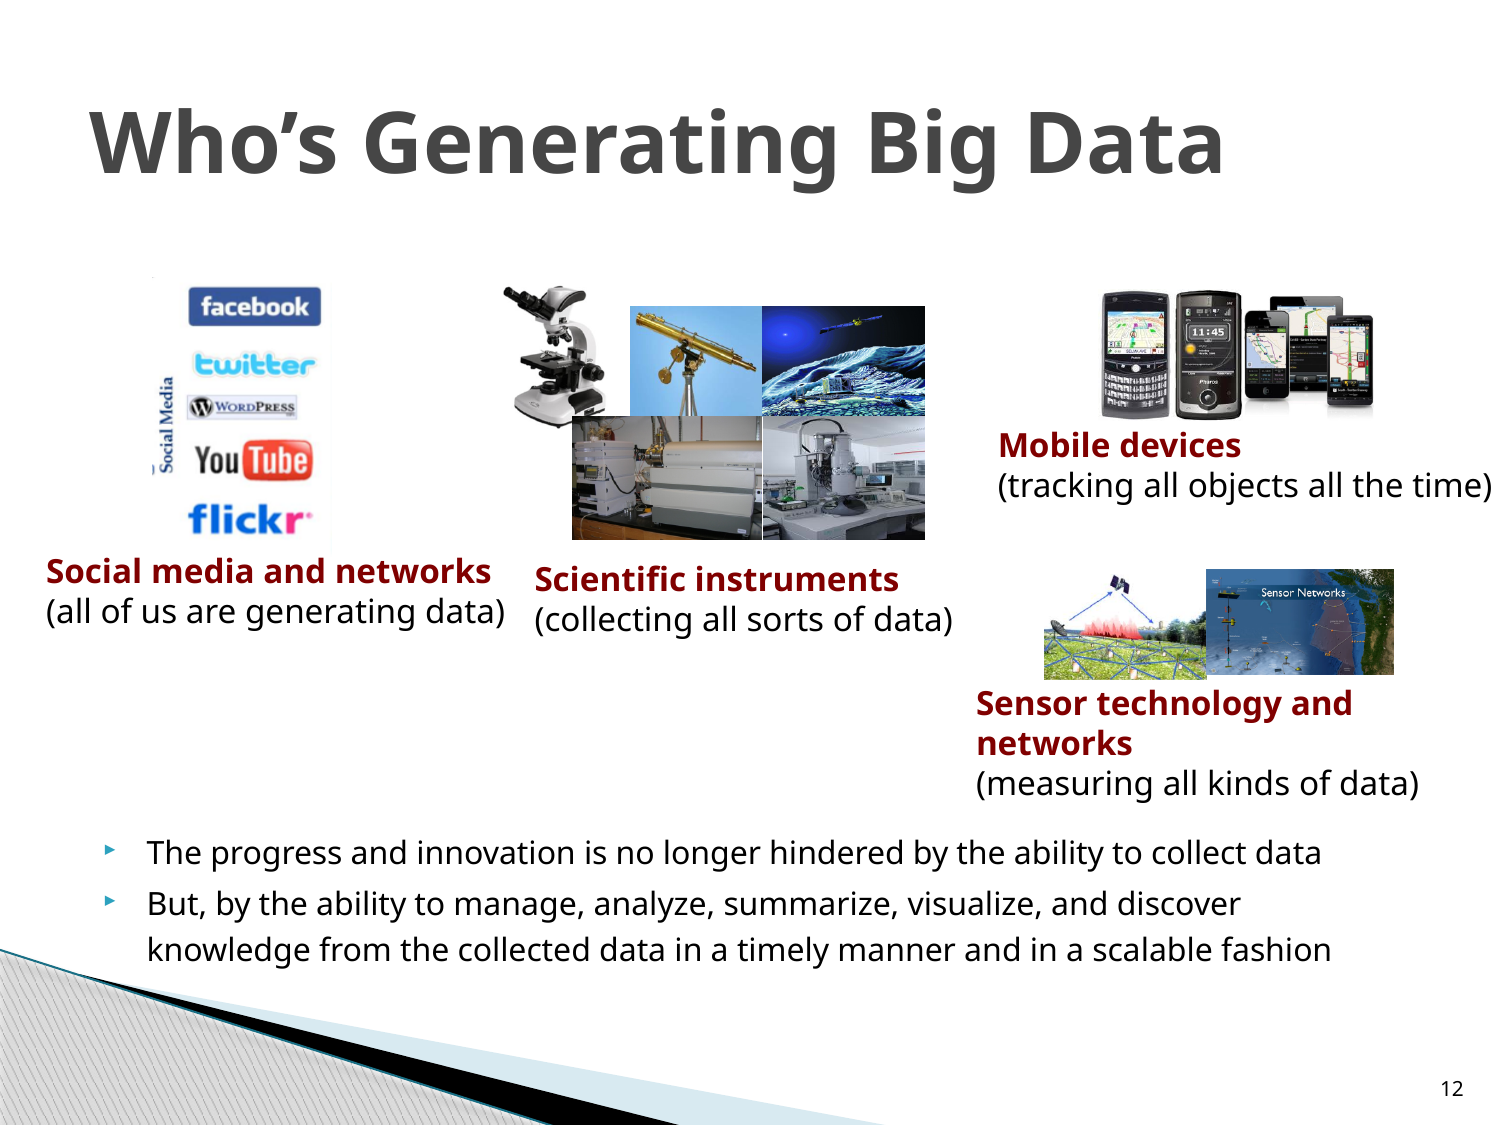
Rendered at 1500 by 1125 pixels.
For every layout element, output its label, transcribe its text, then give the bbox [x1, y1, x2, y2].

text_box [1002, 289, 1489, 513]
slide_number 12 [1418, 1051, 1479, 1112]
title Who’s Generating Big Data [75, 45, 1425, 233]
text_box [499, 274, 958, 648]
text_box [52, 277, 497, 640]
list The progress and innovation is no longer hindered by the ability to collect data But, by the ability to manage, analyze, summarize, visualize, and discover knowledge from the collected data in a timely manner and in a scalable fashion [69, 817, 1394, 1036]
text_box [960, 568, 1481, 771]
